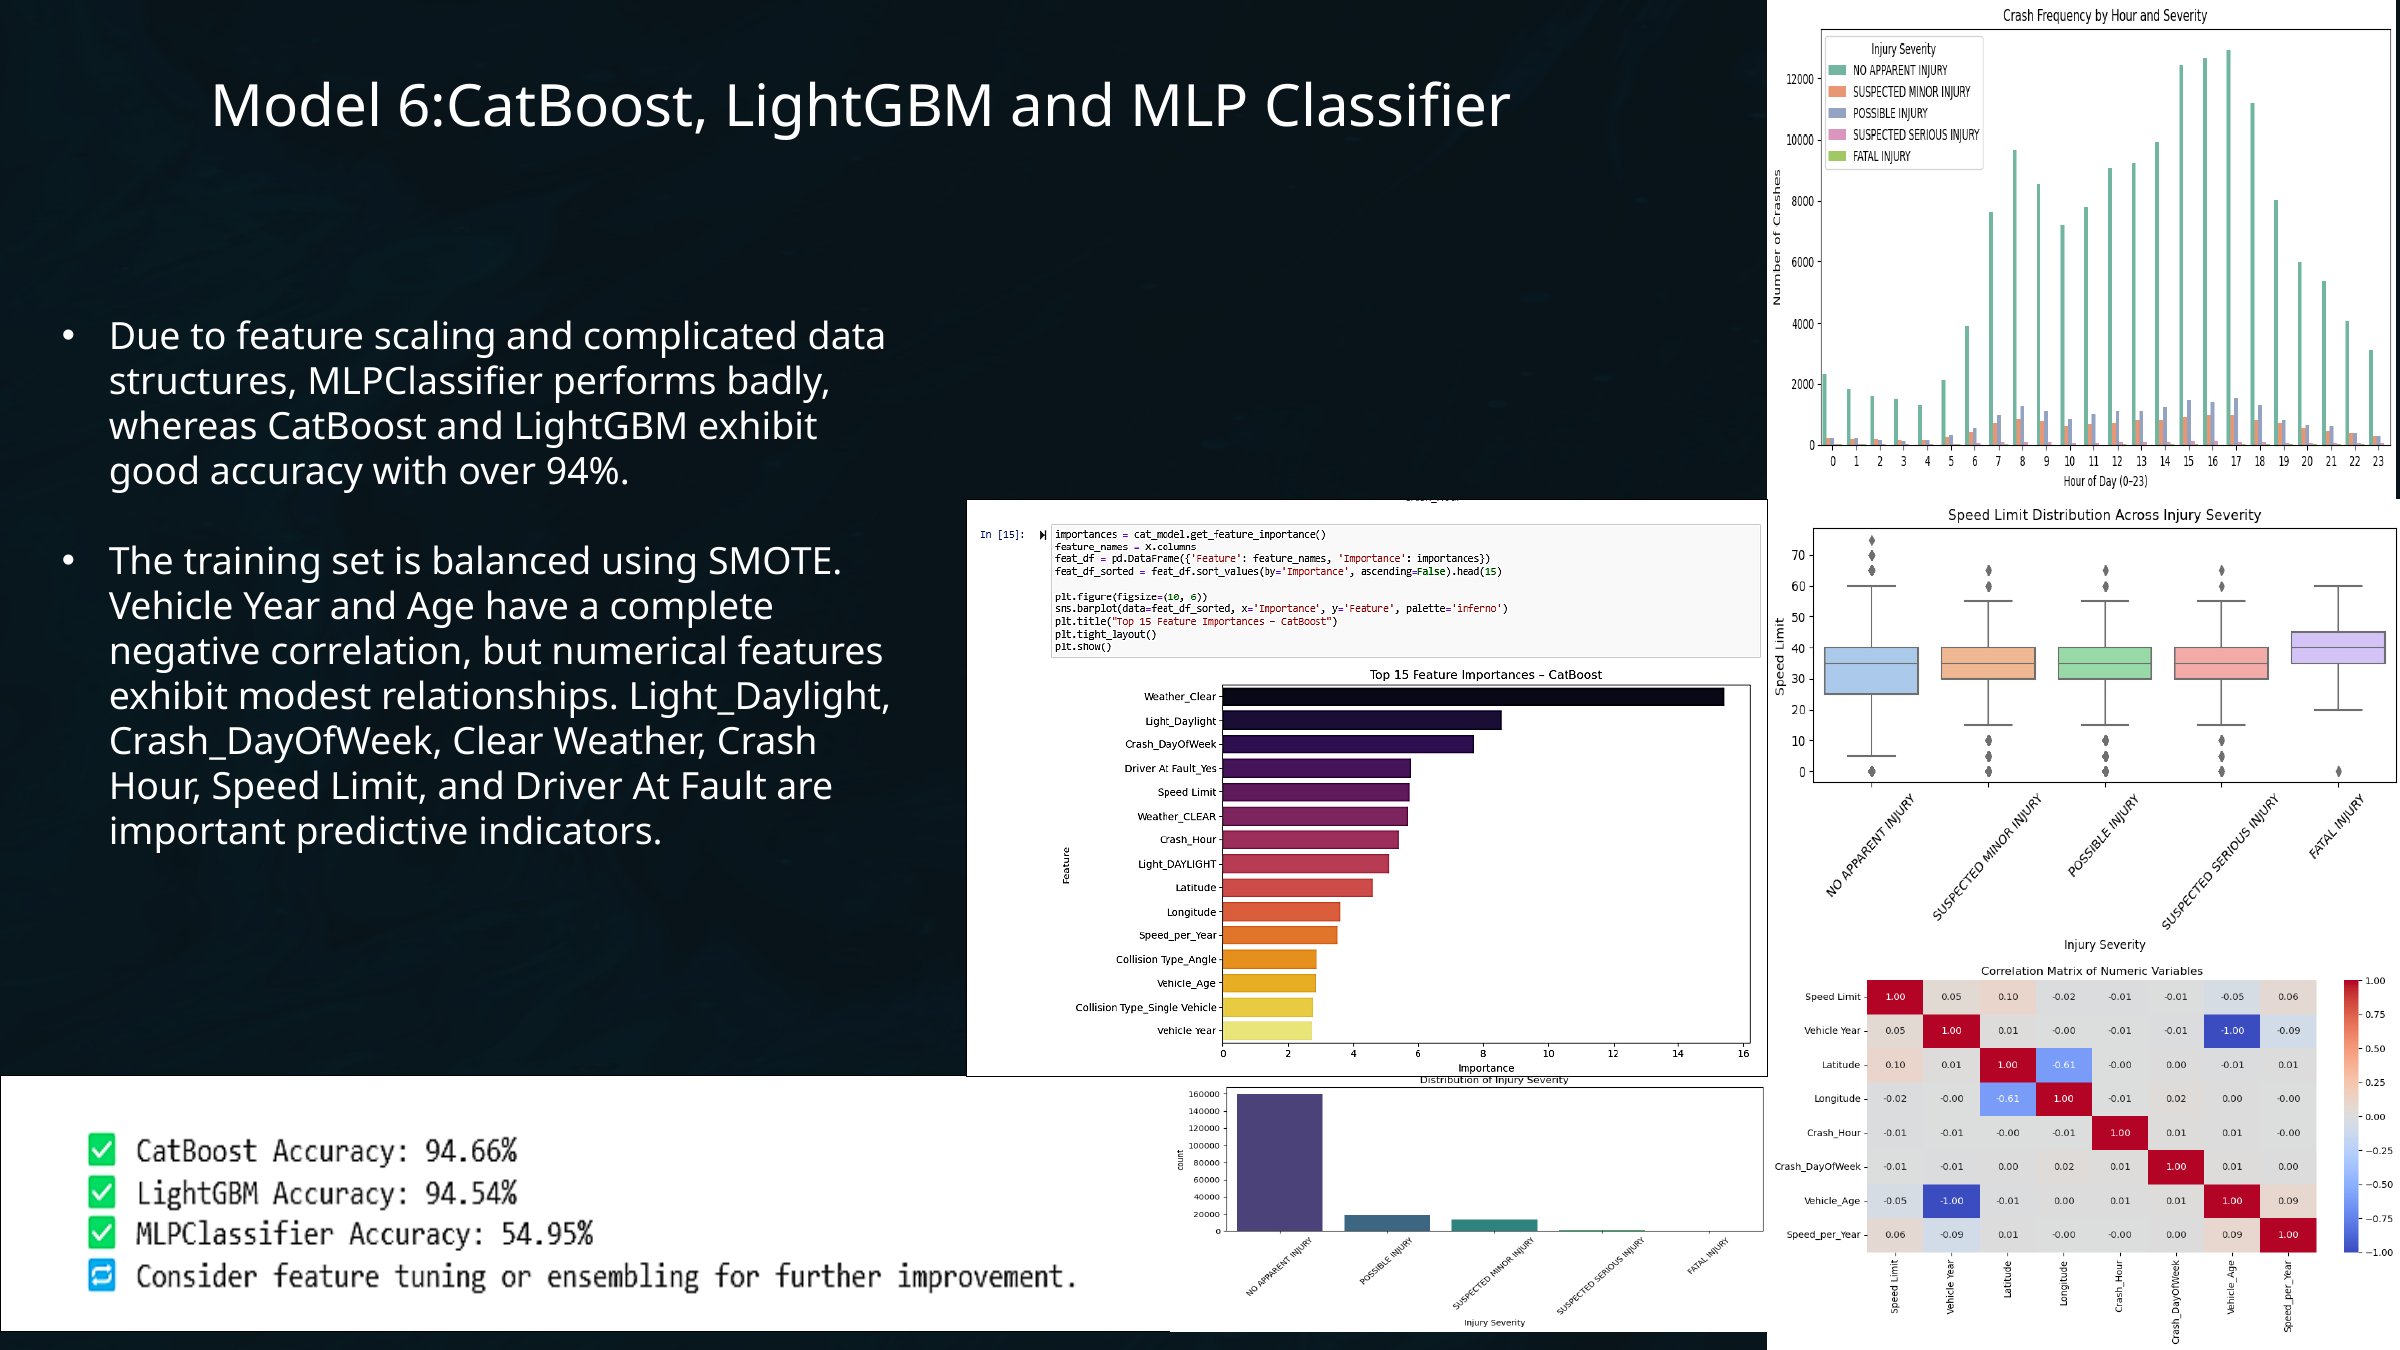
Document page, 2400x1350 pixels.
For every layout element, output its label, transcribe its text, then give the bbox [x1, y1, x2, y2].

picture [0, 0, 2400, 1350]
text_box Due to feature scaling and complicated data structures, MLPClassifier performs badly, whereas CatBoost and LightGBM exhibit good accuracy with over 94%. The training set is balanced using SMOTE. Vehicle Year and Age have a complete negative correlation, but numerical features exhibit modest relationships. Light_Daylight, Crash_DayOfWeek, Clear Weather, Crash Hour, Speed Limit, and Driver At Fault are important predictive indicators. [46, 304, 921, 860]
text_box Model 6:CatBoost, LightGBM and MLP Classifier [86, 15, 1636, 169]
